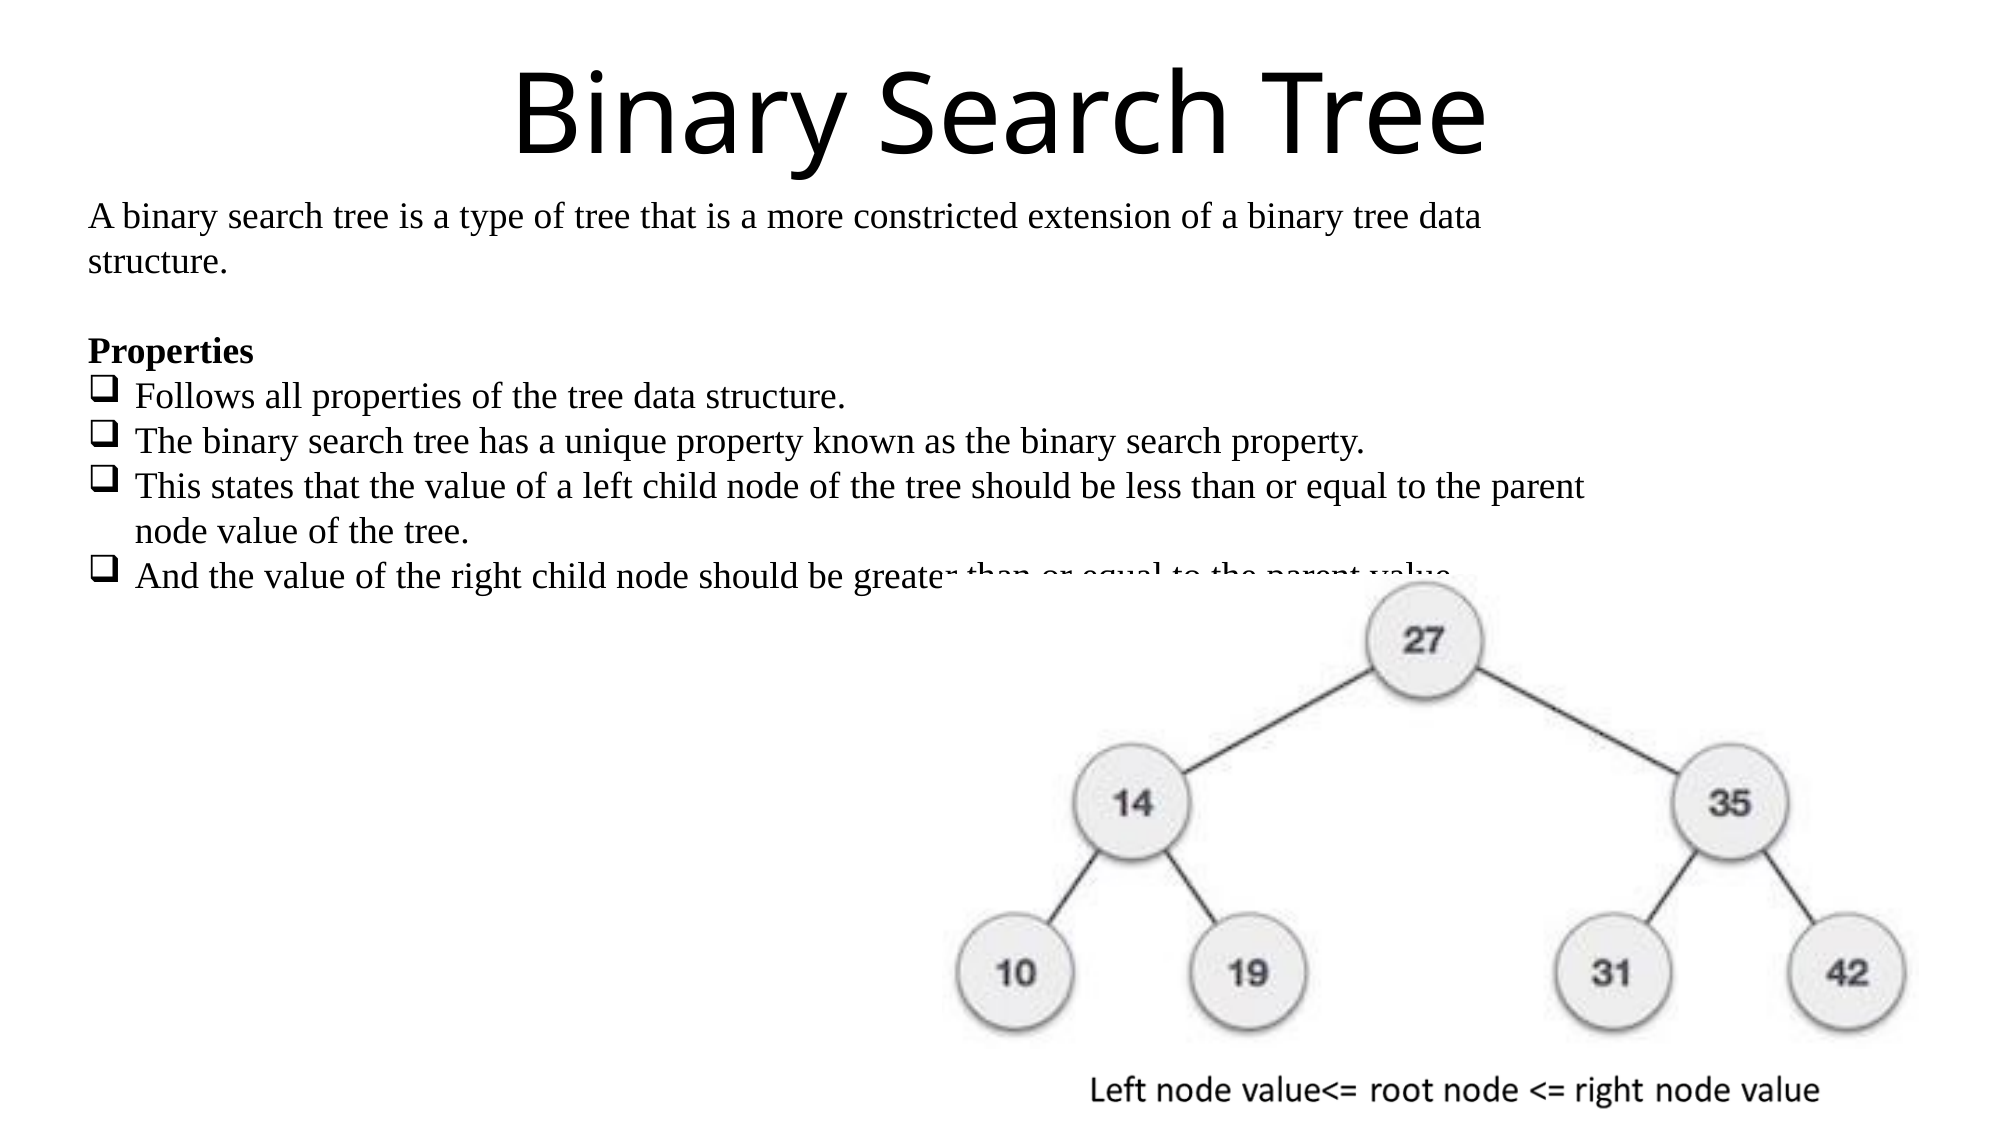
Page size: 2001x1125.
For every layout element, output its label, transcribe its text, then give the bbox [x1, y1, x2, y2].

title Binary Search Tree [249, 42, 1750, 186]
picture [942, 574, 1919, 1117]
text_box A binary search tree is a type of tree that is a more constricted extension of a binary tree data structure. Properties Follows all properties of the tree data structure. The binary search tree has a unique property known as the binary search property. This states that the value of a left child node of the tree should be less than or equal to the parent node value of the tree. And the value of the right child node should be greater than or equal to the parent value. [73, 183, 1649, 604]
